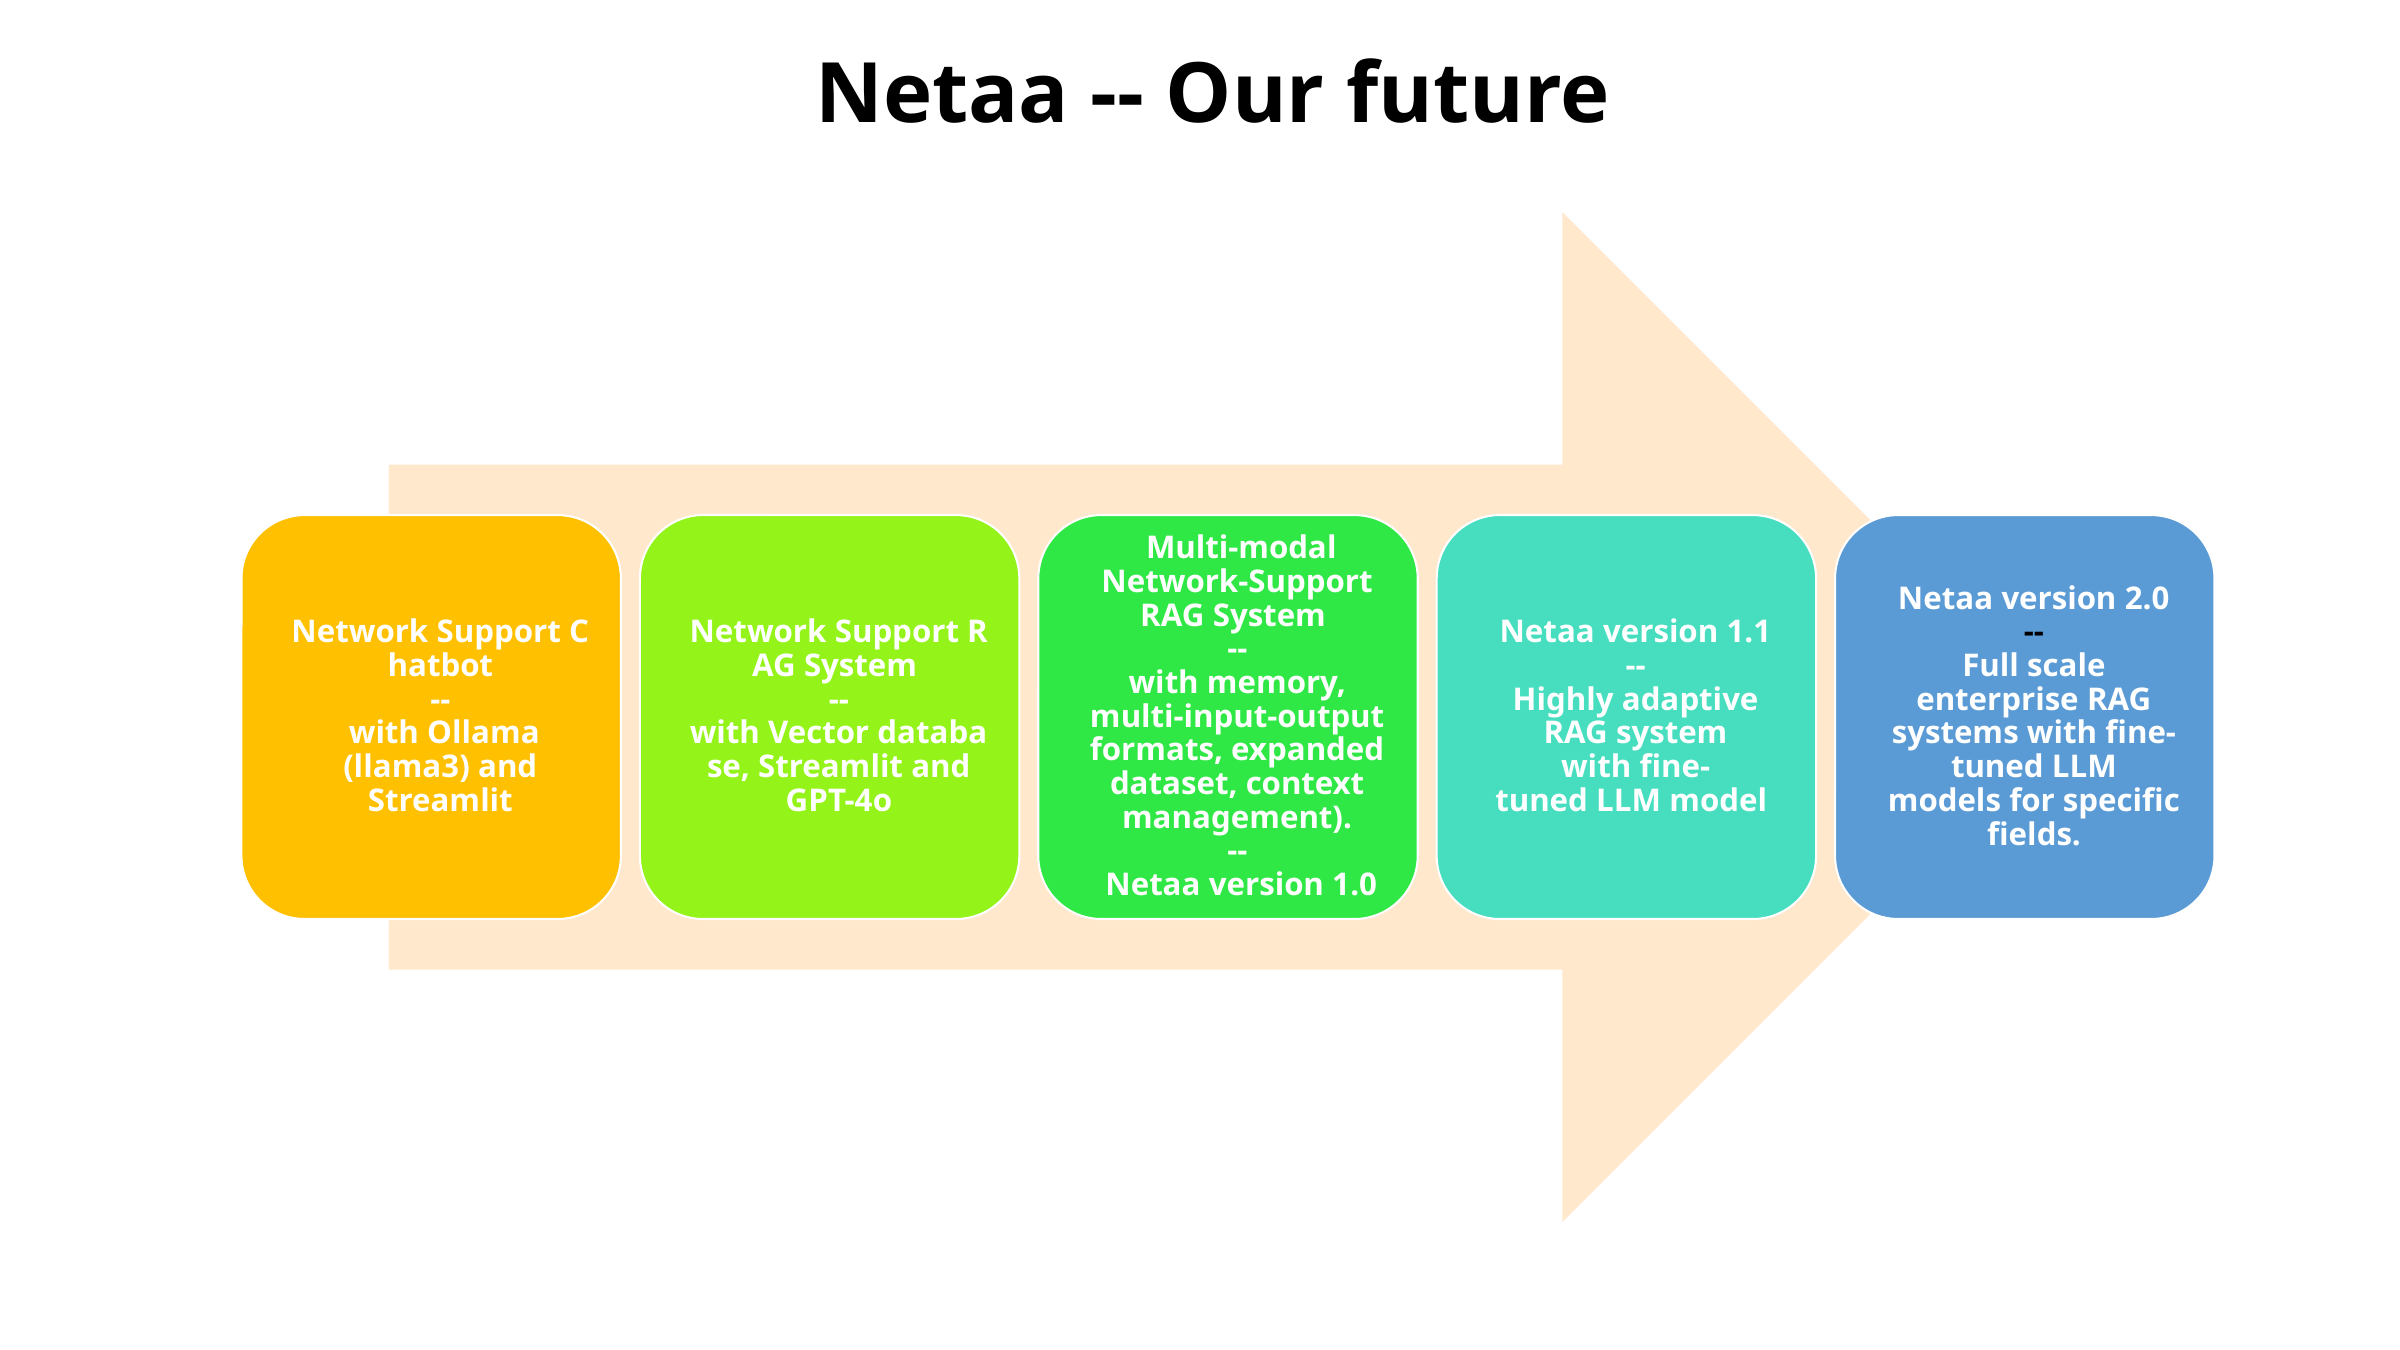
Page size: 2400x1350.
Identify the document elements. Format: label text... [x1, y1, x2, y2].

text_box Netaa -- Our future [800, 32, 1762, 148]
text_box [240, 212, 2216, 1223]
